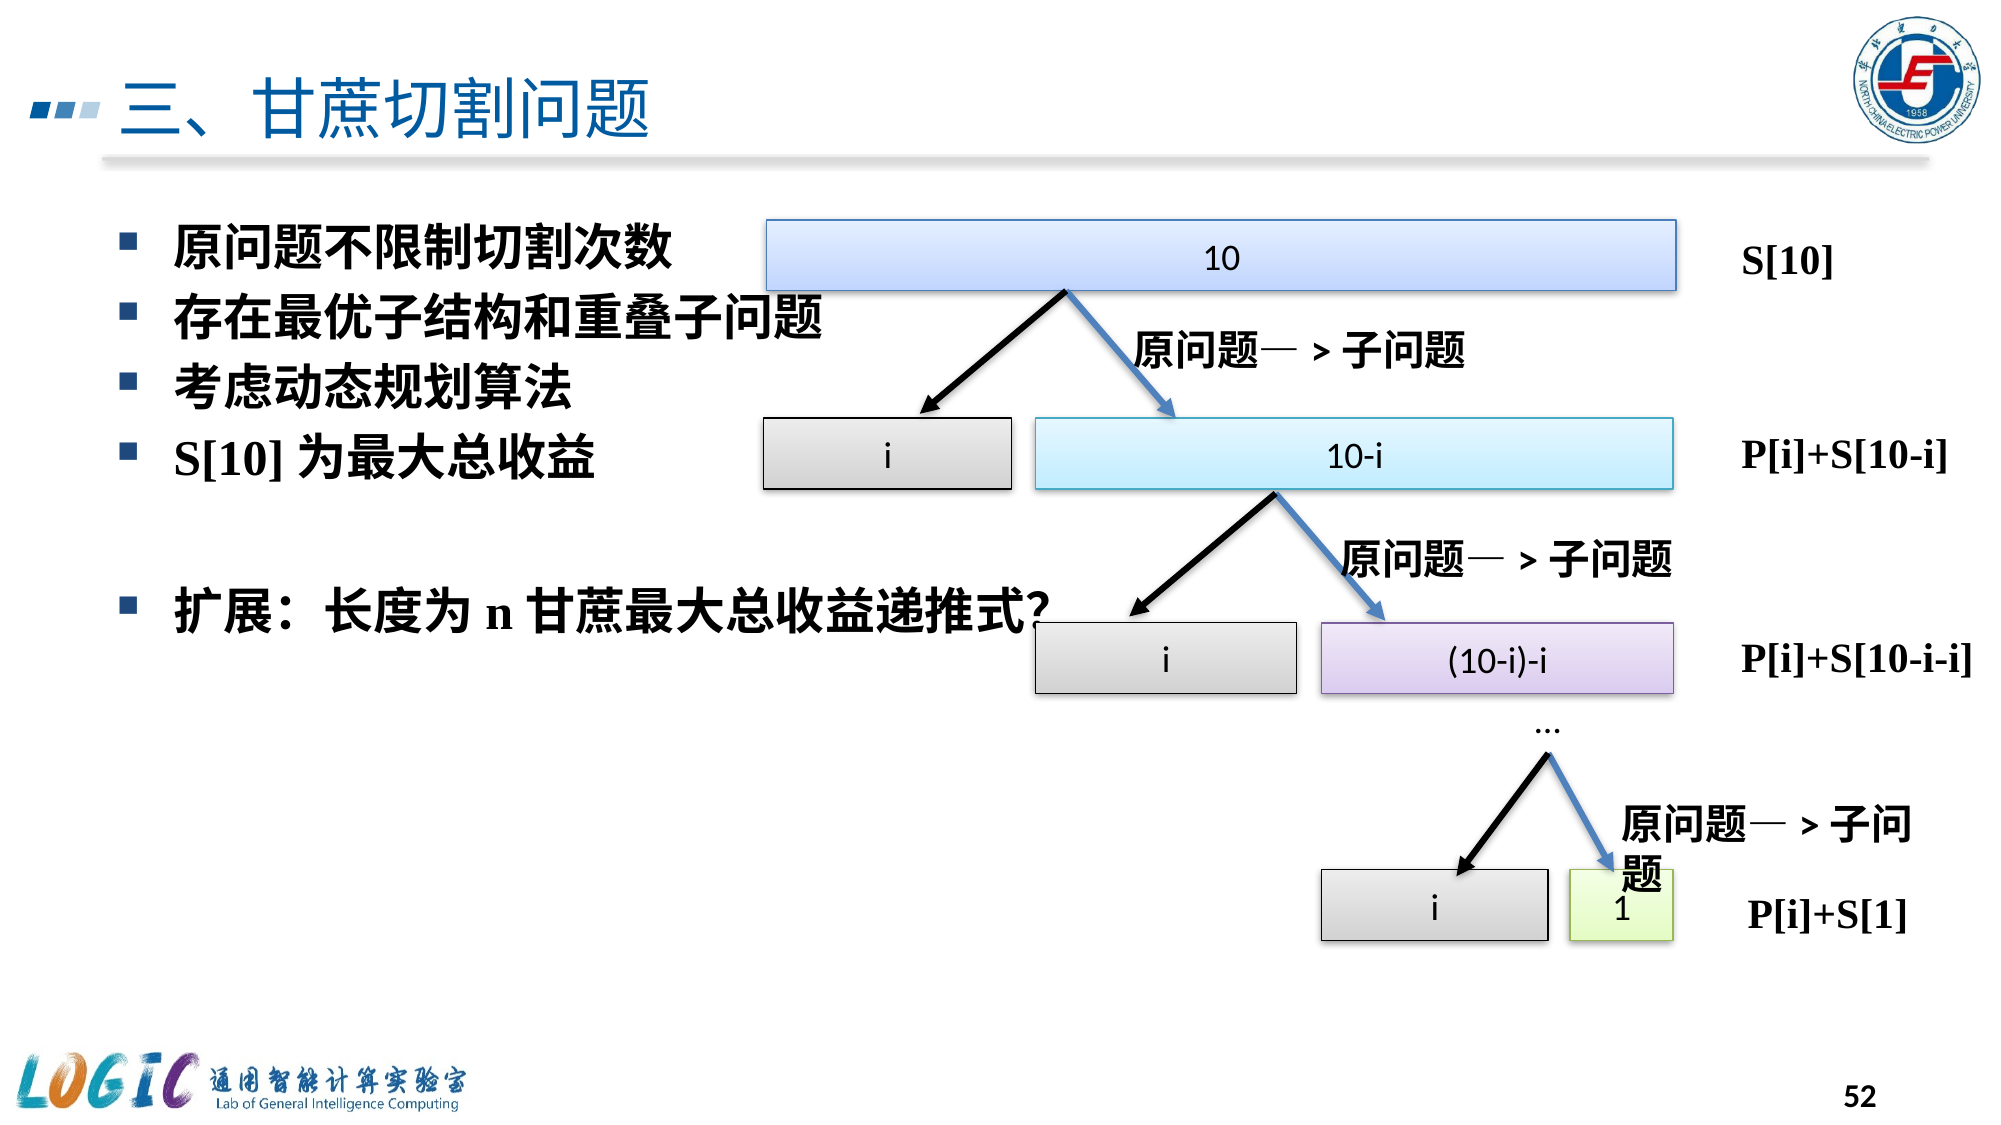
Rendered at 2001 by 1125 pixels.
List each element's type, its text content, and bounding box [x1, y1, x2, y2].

picture [0, 1034, 479, 1123]
text_box P[i]+S[10-i] [1726, 419, 1964, 485]
text_box 原问题—>子问题 [1607, 790, 1965, 905]
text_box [1067, 290, 1177, 419]
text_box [1276, 493, 1386, 622]
text_box 10 [766, 219, 1677, 291]
slide_number 52 [1783, 1063, 1892, 1124]
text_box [1128, 493, 1276, 617]
text_box … [1519, 689, 1576, 749]
text_box i [1035, 622, 1297, 694]
text_box 原问题—>子问题 [1391, 525, 1689, 591]
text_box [1456, 752, 1549, 877]
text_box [1549, 752, 1615, 873]
text_box i [1321, 869, 1549, 941]
picture [1835, 3, 2001, 161]
text_box (10-i)-i [1321, 622, 1674, 694]
text_box i [763, 417, 1012, 490]
text_box P[i]+S[10-i-i] [1726, 623, 1989, 688]
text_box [919, 290, 1067, 415]
text_box S[10] [1726, 225, 1850, 290]
text_box P[i]+S[1] [1732, 879, 1924, 945]
text_box 原问题—>子问题 [1182, 316, 1482, 382]
title 三、甘蔗切割问题 [102, 66, 1756, 173]
text_box 10-i [1035, 417, 1674, 490]
text_box 1 [1569, 882, 1674, 941]
